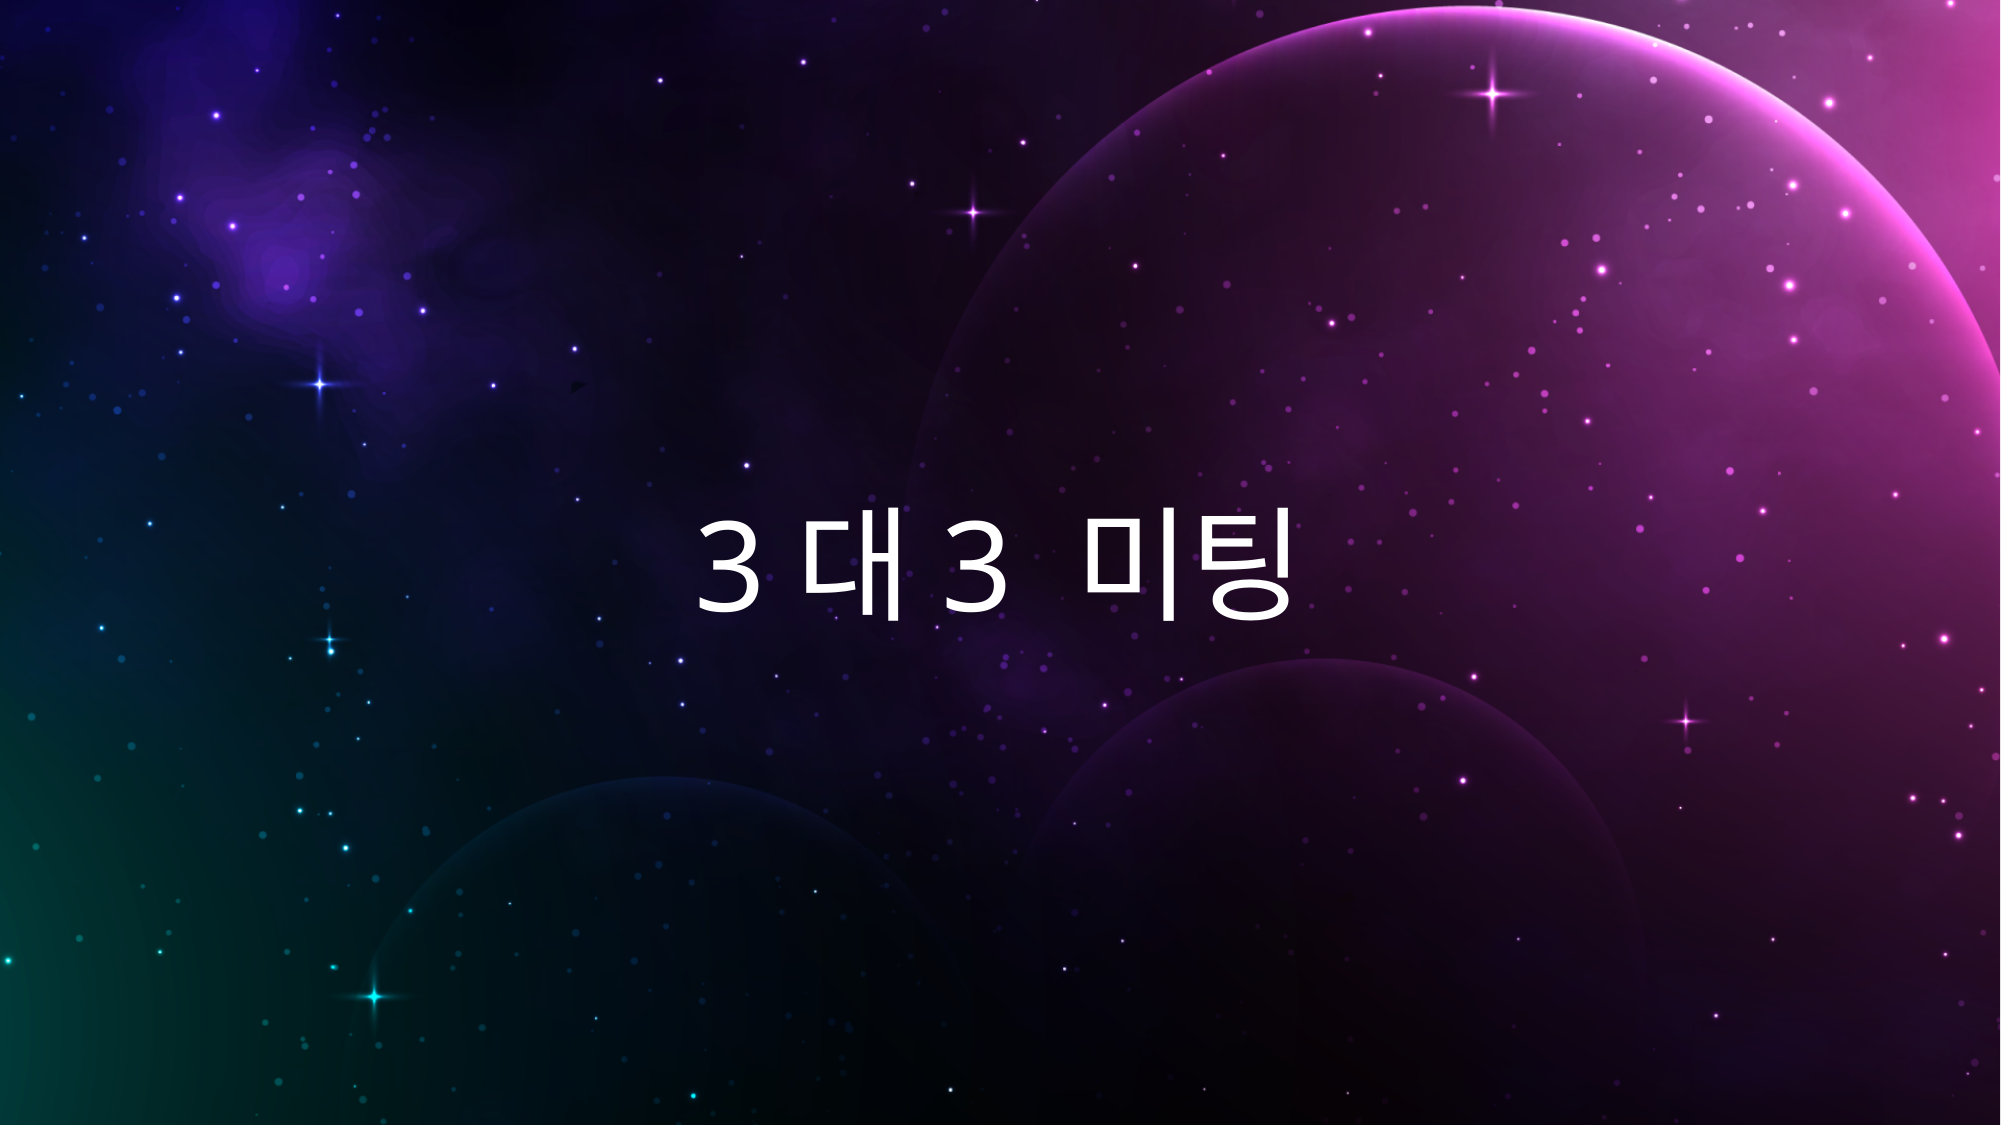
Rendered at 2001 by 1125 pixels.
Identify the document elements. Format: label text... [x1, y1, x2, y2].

text_box 3대3 미팅 [548, 479, 1452, 644]
picture [0, 0, 2001, 1125]
